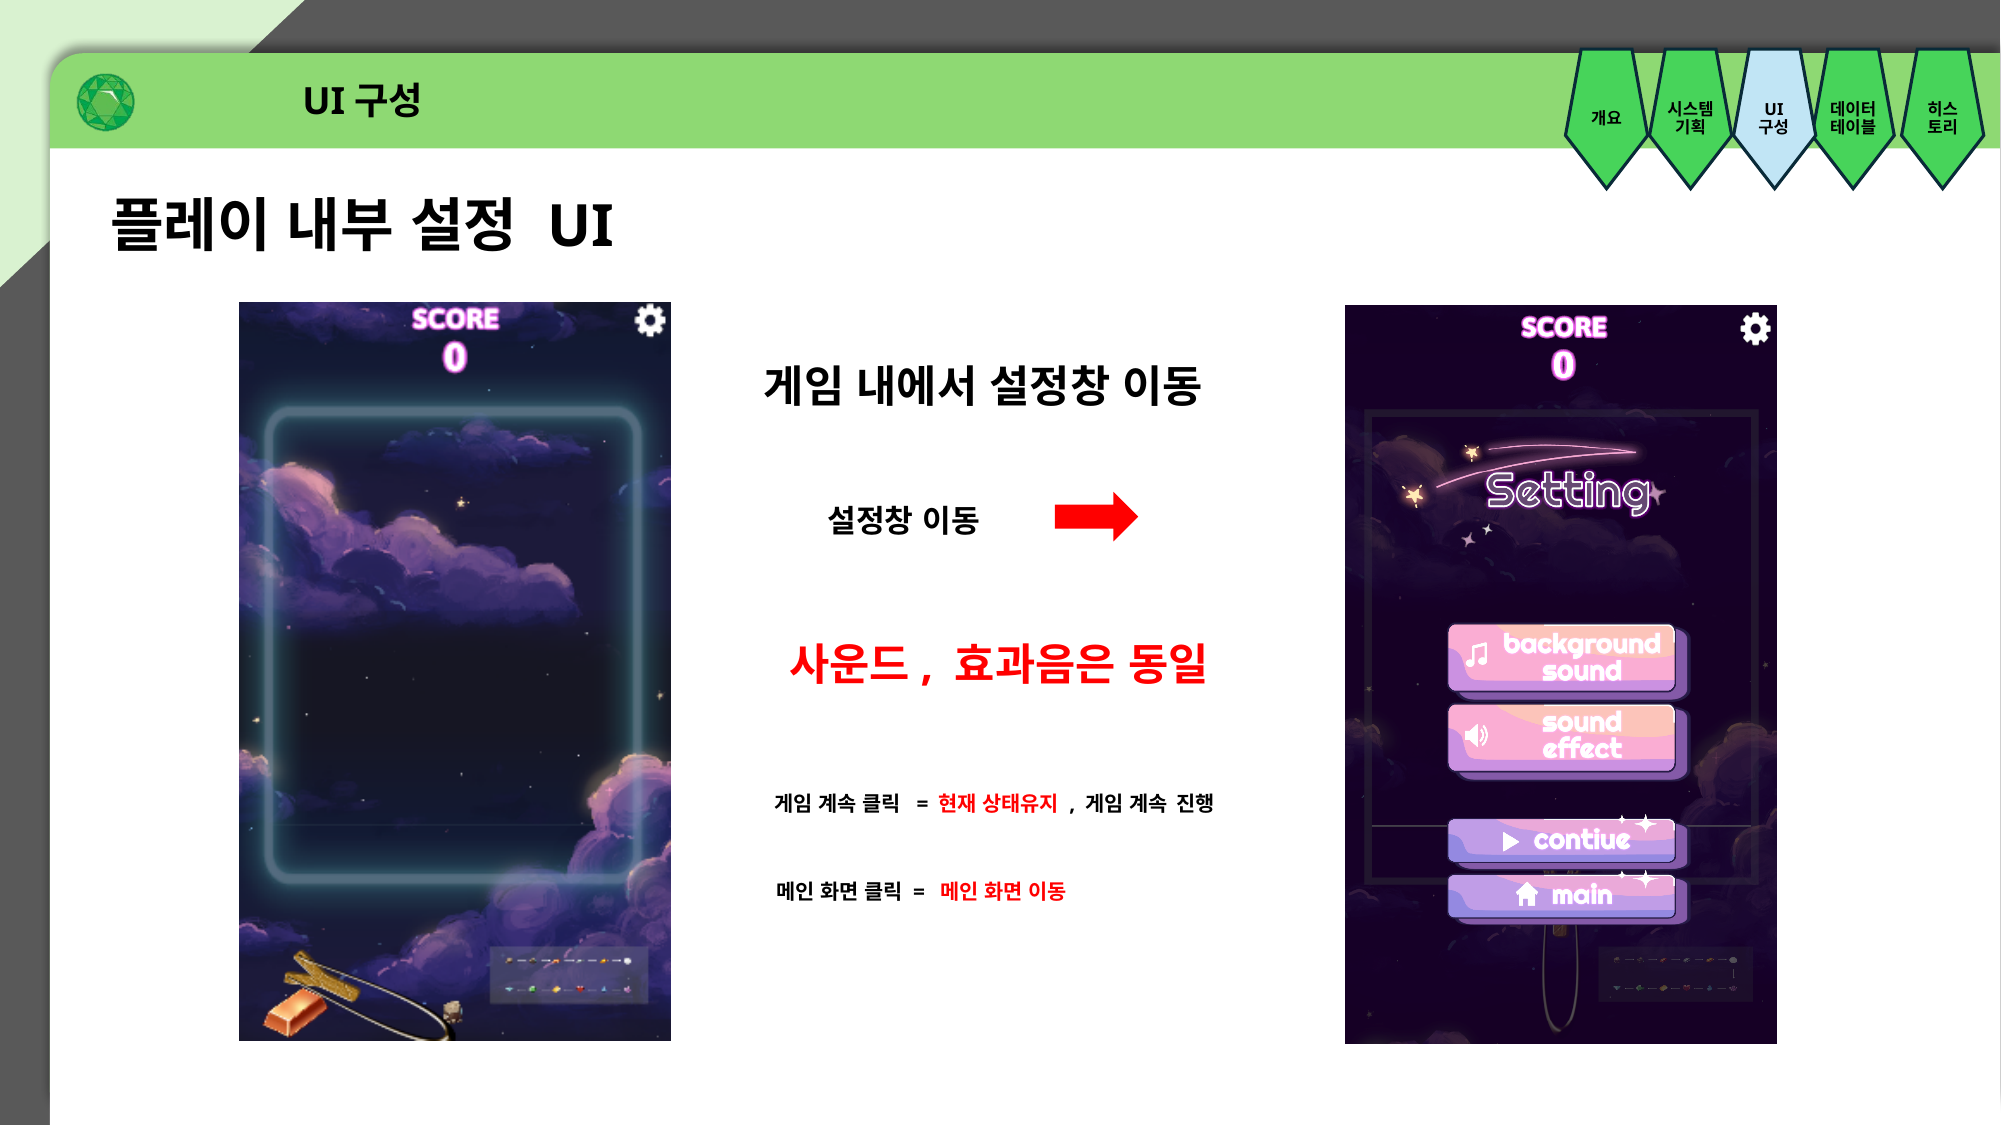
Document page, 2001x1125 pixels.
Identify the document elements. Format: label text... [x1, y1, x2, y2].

picture [1344, 304, 1778, 1044]
text_box 메인 화면 클릭 = 메인 화면 이동 [762, 871, 1303, 911]
text_box [1054, 491, 1139, 542]
list 플레이 내부 설정 UI [95, 188, 707, 271]
list UI구성 [57, 58, 669, 147]
text_box 설정창 이동 [743, 493, 1284, 547]
text_box 사운드, 효과음은 동일 [735, 629, 1276, 697]
text_box 게임 계속 클릭 = 현재 상태유지 , 게임 계속 진행 [759, 773, 1300, 826]
list 개요 [1571, 74, 1643, 164]
list UI 구성 [1738, 74, 1809, 164]
list 데이터테이블 [1809, 74, 1897, 164]
picture [239, 302, 672, 1042]
text_box 게임 내에서 설정창 이동 [749, 351, 1290, 419]
list 시스템기획 [1647, 74, 1735, 164]
list 히스토리 [1907, 74, 1979, 164]
